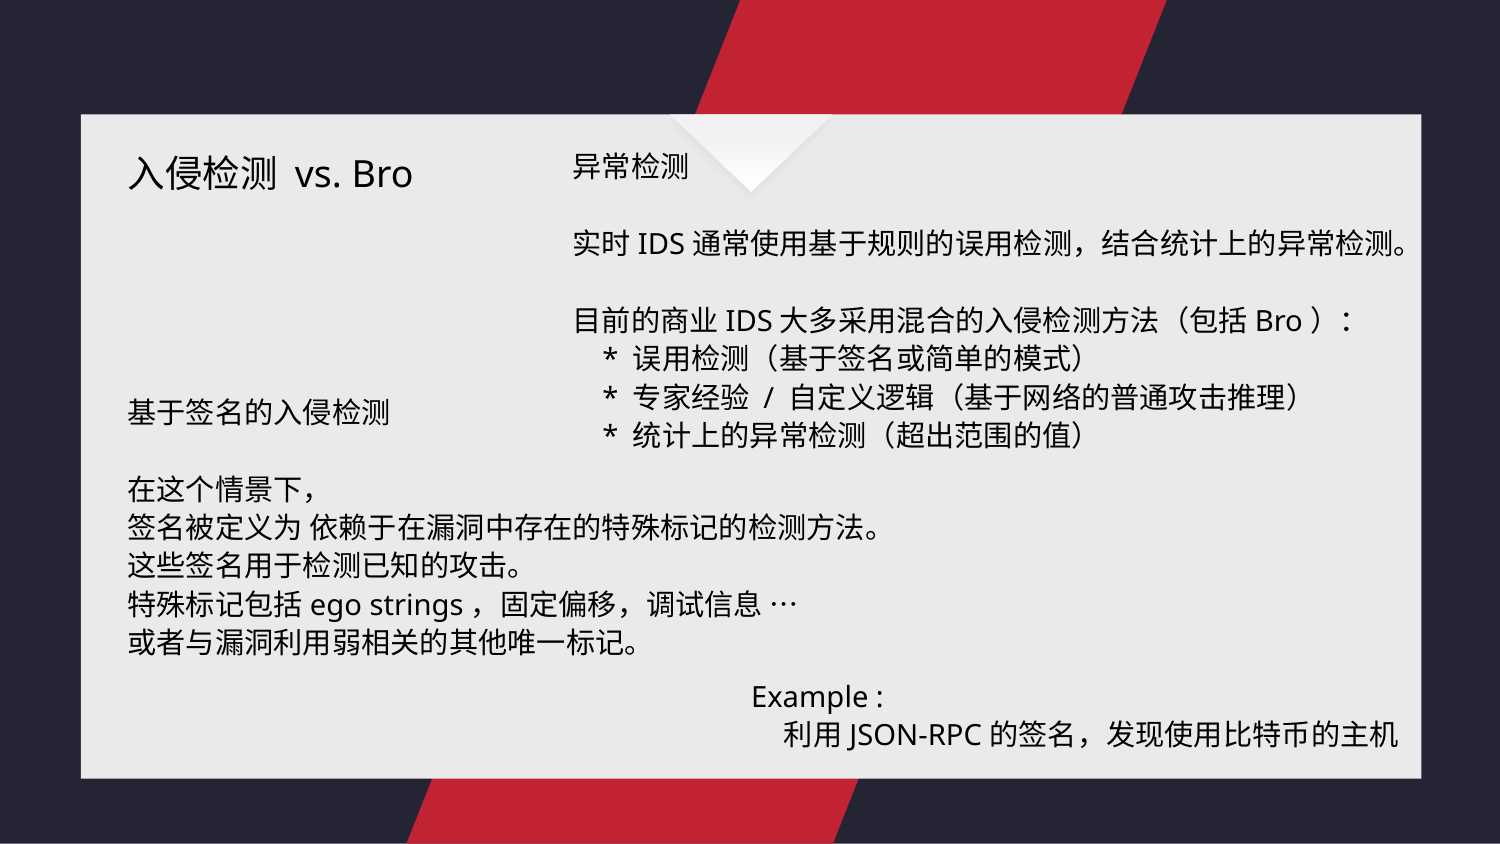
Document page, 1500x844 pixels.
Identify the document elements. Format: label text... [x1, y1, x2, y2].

text_box Example : 利用JSON-RPC的签名，发现使用比特币的主机 [735, 666, 1414, 759]
text_box 基于签名的入侵检测 在这个情景下， 签名被定义为 依赖于在漏洞中存在的特殊标记的检测方法。 这些签名用于检测已知的攻击。 特殊标记包括ego strings，固定偏移，调试信息 … 或者与漏洞利用弱相关的其他唯一标记。 [112, 382, 888, 683]
text_box ⼊侵检测 vs. Bro [112, 137, 485, 223]
text_box 异常检测 实时IDS通常使用基于规则的误用检测，结合统计上的异常检测。 目前的商业IDS大多采用混合的入侵检测方法（包括Bro）： * 误用检测（基于签名或简单的模式） * 专家经验 / 自定义逻辑（基于网络的普通攻击推理） * 统计上的异常检测（超出范围的值） [557, 137, 1375, 498]
